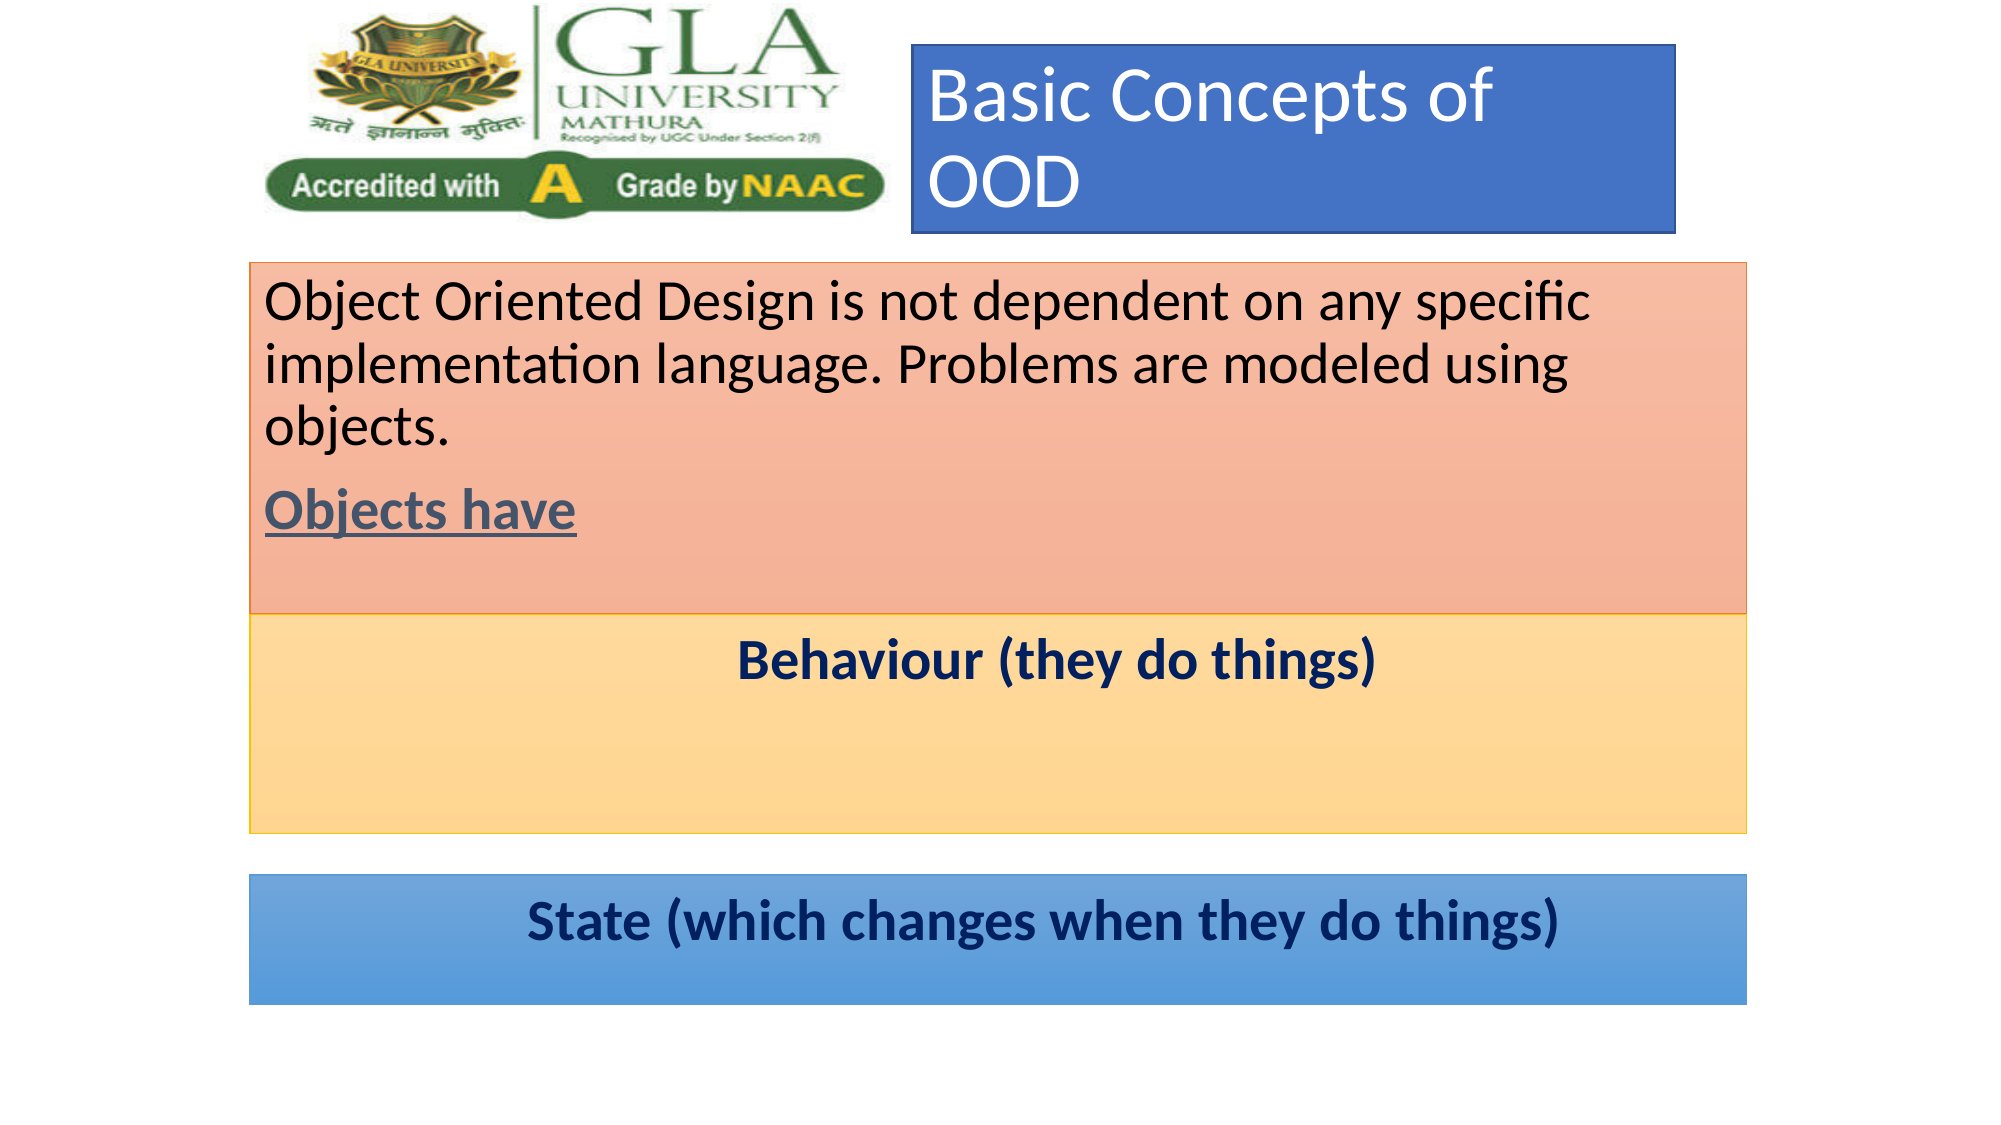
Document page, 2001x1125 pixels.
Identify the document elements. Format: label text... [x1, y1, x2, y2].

picture [249, 3, 900, 223]
text_box Behaviour (they do things) [249, 614, 1747, 834]
list Object Oriented Design is not dependent on any specific implementation language. Problems are modeled using objects. Objects have [249, 262, 1747, 614]
text_box State (which changes when they do things) [249, 874, 1747, 1005]
title Basic Concepts of OOD [911, 44, 1676, 234]
